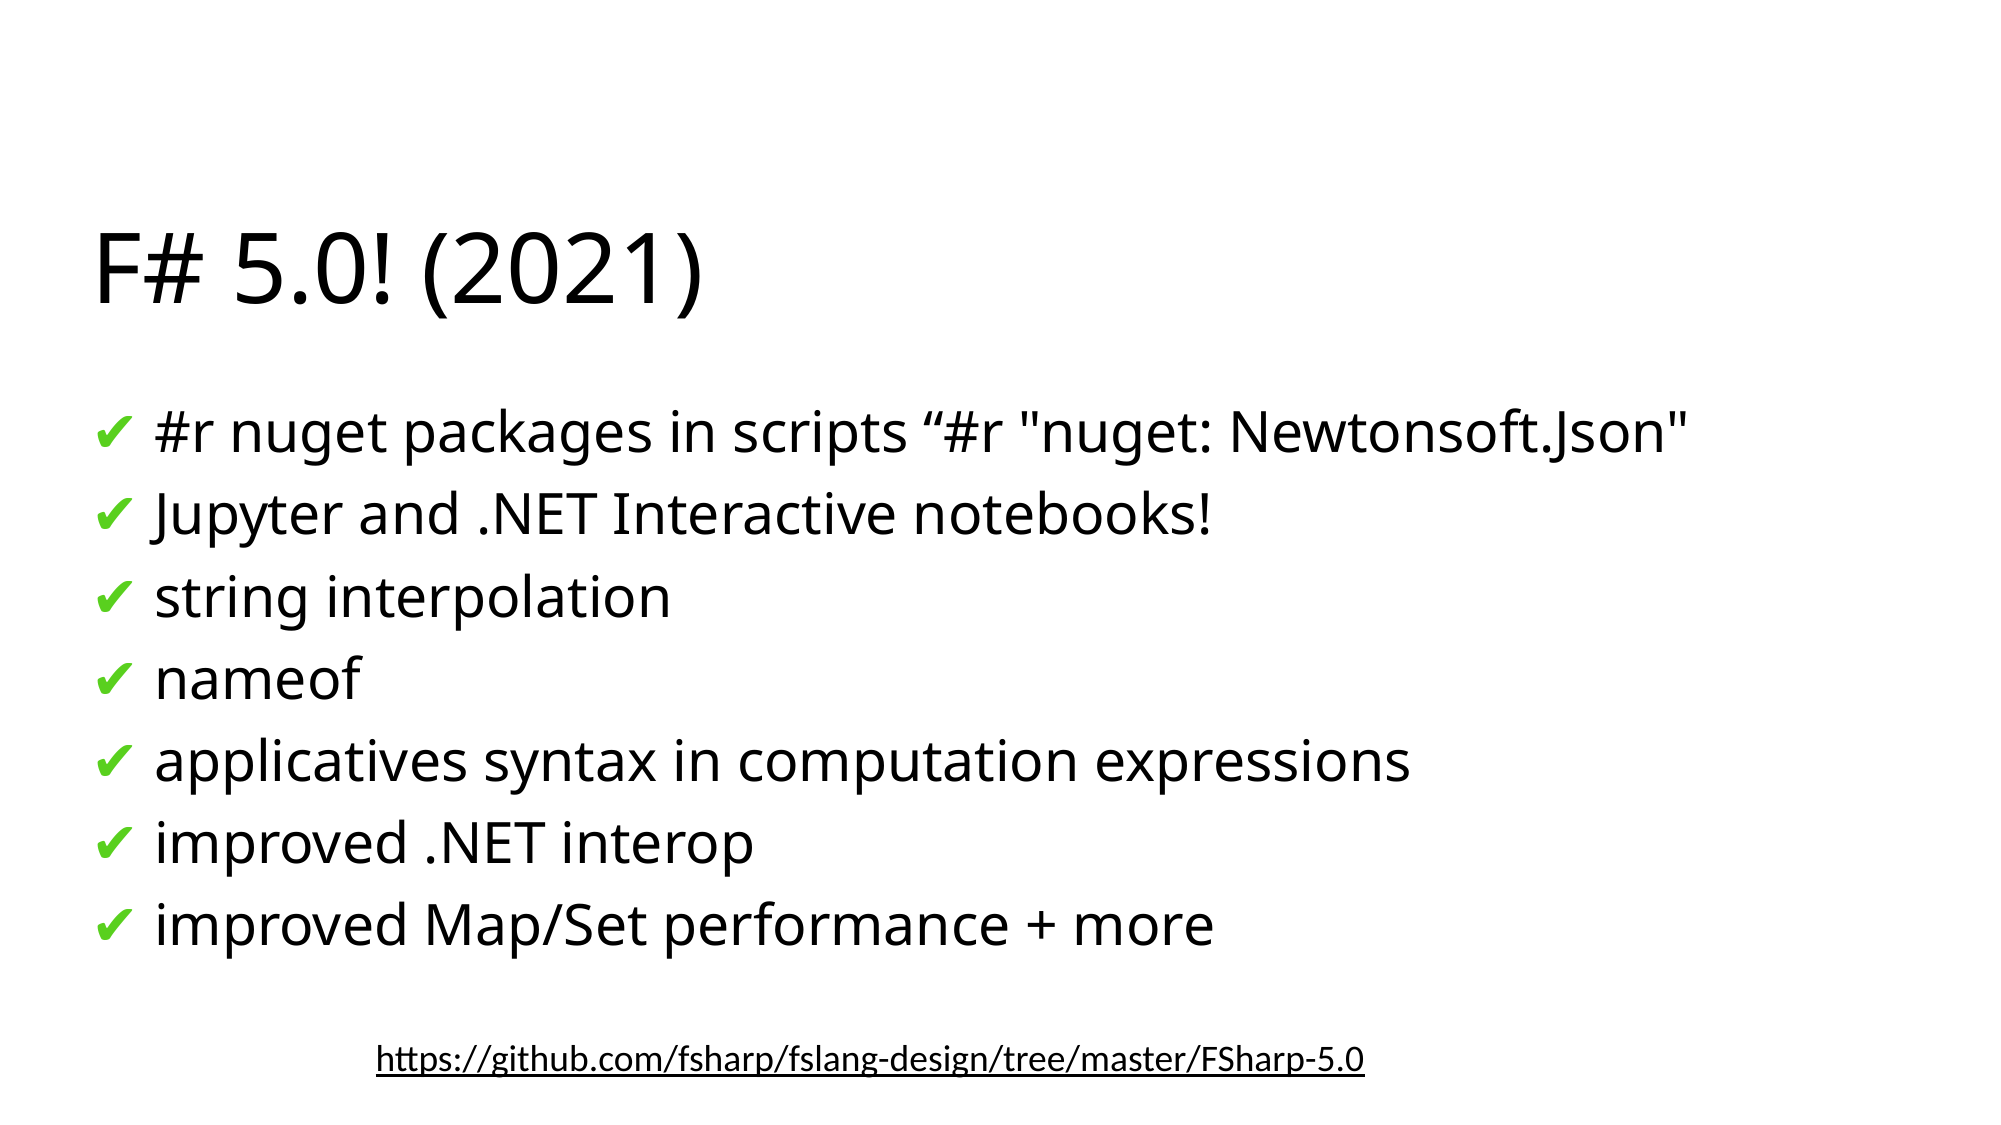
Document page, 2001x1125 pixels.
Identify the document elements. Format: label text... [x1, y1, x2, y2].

title F# 5.0! (2021) ✔ #r nuget packages in scripts “#r "nuget: Newtonsoft.Json" ✔ Jupyter and .NET Interactive notebooks! ✔ string interpolation ✔ nameof ✔ applicatives syntax in computation expressions ✔ improved .NET interop ✔ improved Map/Set performance + more [76, 173, 1911, 966]
text_box https://github.com/fsharp/fslang-design/tree/master/FSharp-5.0 [360, 1026, 1789, 1087]
